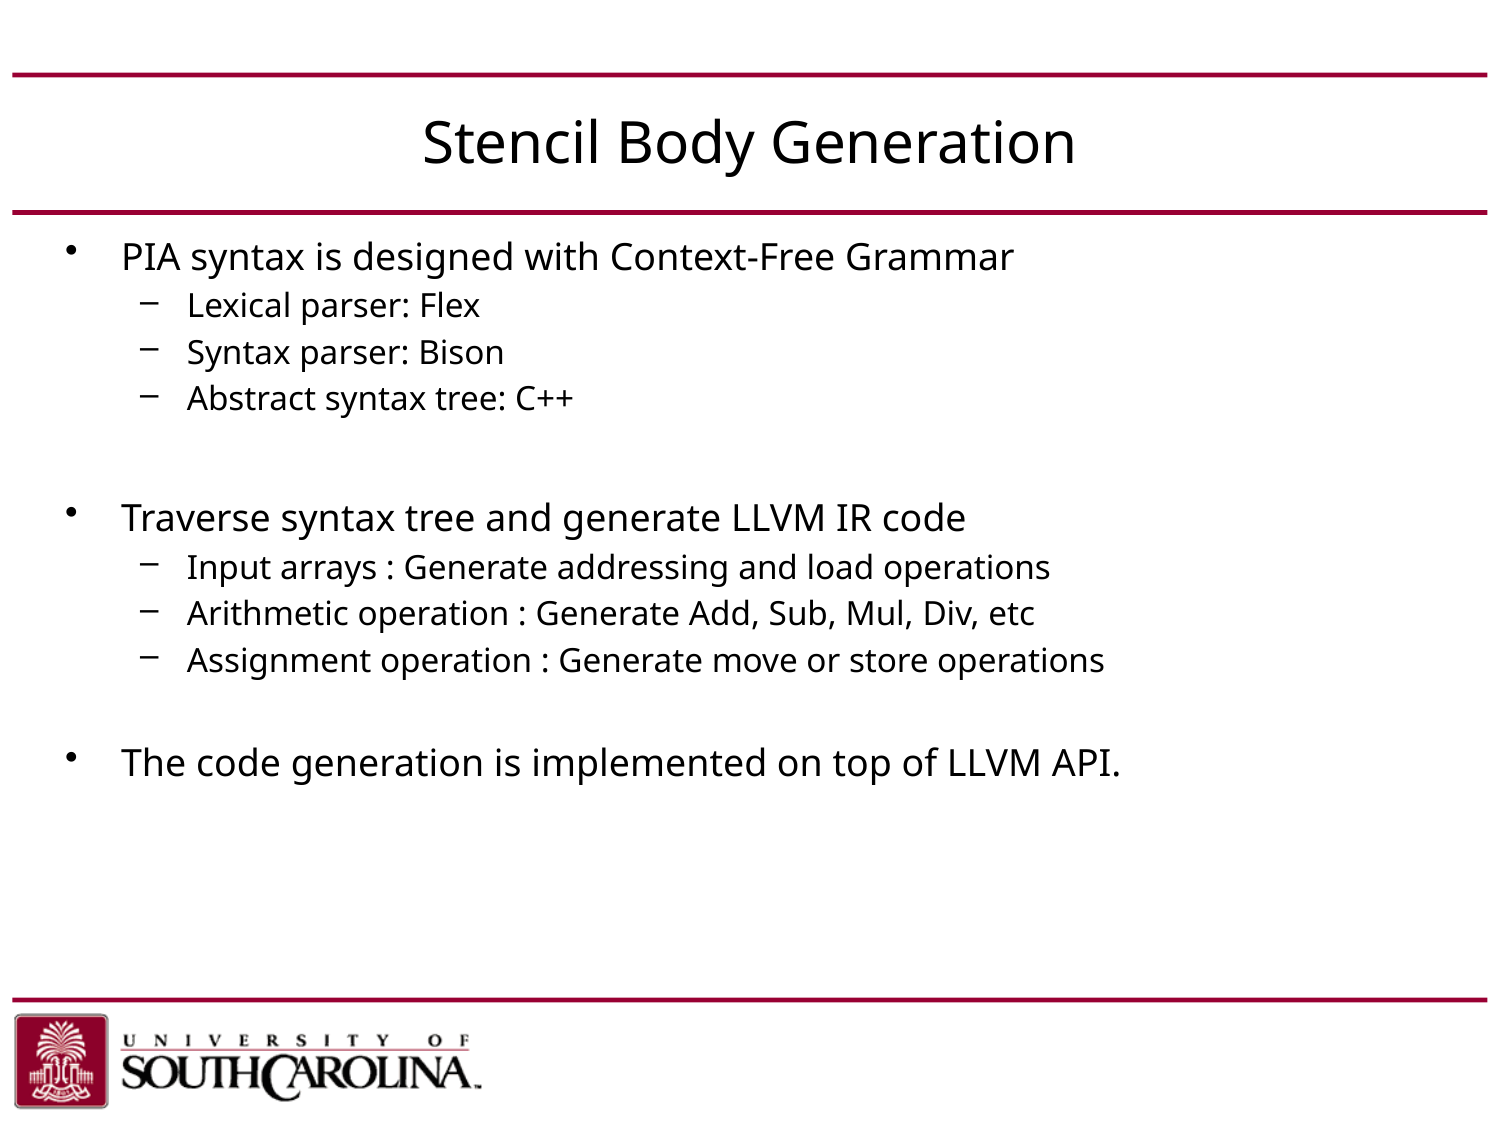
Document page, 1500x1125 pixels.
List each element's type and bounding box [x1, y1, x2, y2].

title [37, 74, 1463, 206]
picture [12, 1012, 488, 1112]
list [49, 224, 1451, 988]
